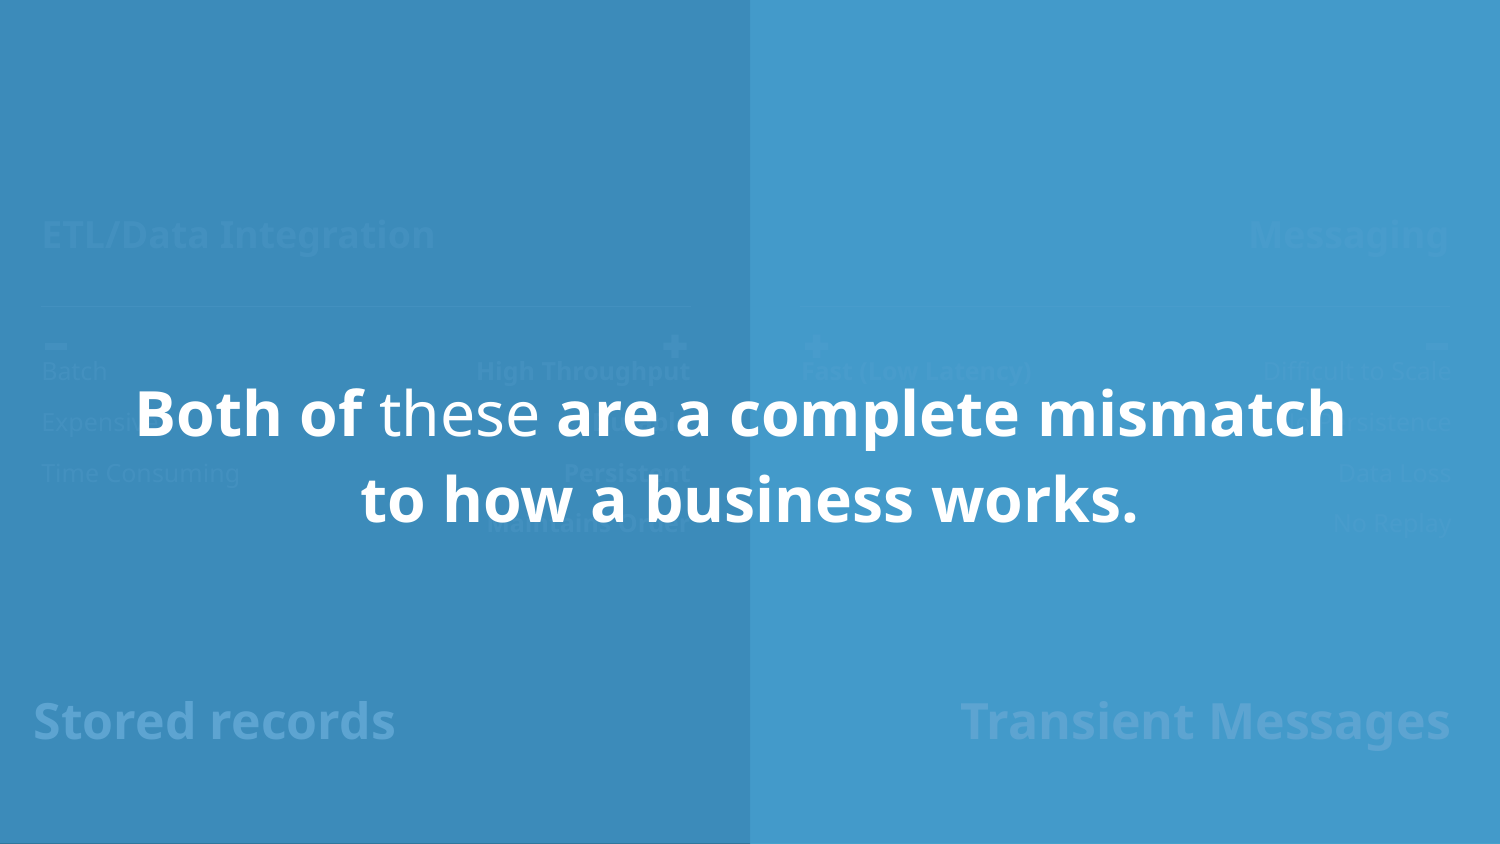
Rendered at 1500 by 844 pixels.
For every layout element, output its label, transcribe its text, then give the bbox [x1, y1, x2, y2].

title Both of these are a complete mismatch to how a business works. [57, 112, 1443, 786]
text_box [0, 0, 1500, 844]
